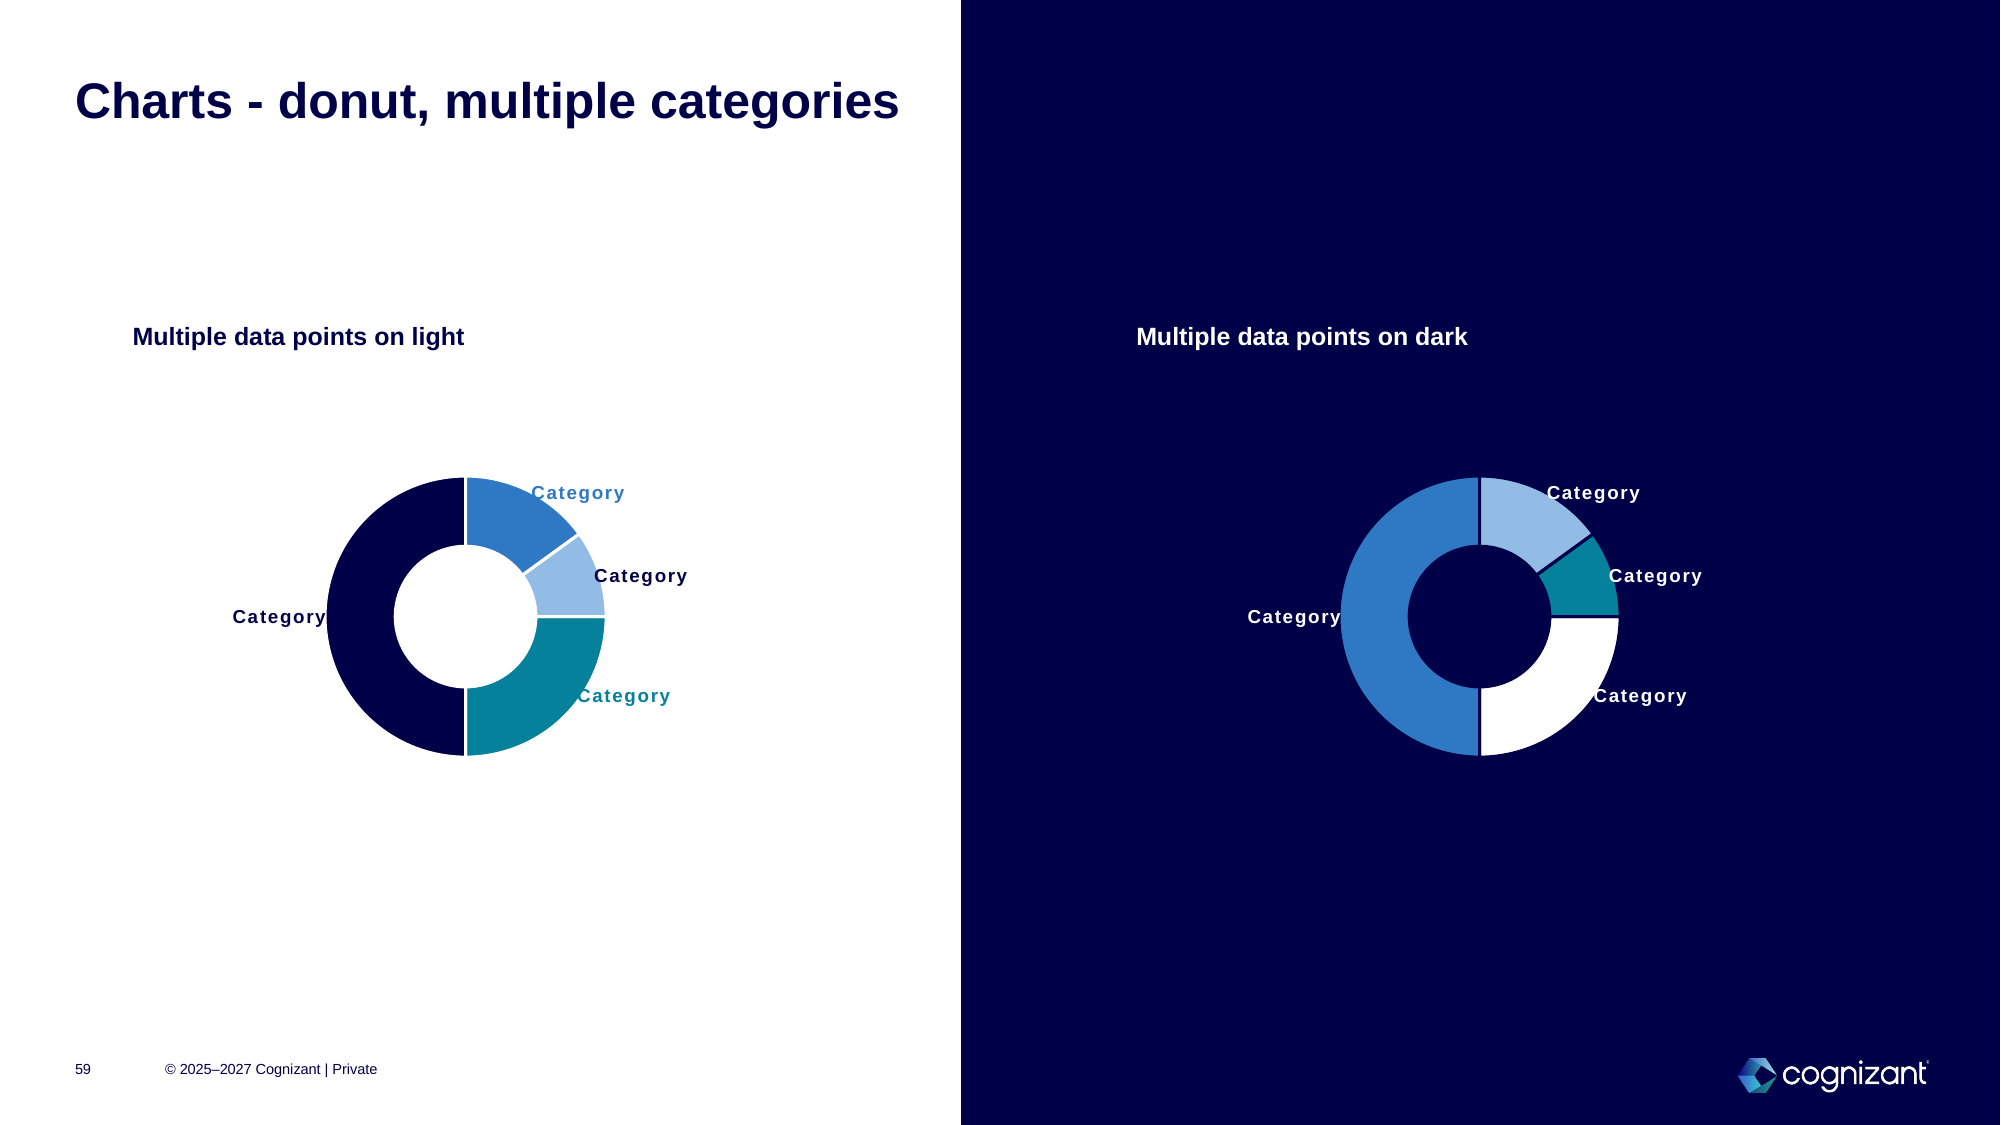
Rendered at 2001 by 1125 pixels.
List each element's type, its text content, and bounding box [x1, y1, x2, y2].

slide_number 59 [75, 1050, 135, 1088]
picture [1736, 1058, 1930, 1093]
text_box Category [232, 604, 245, 628]
chart [1259, 469, 1700, 764]
text_box Category [1247, 604, 1259, 628]
footer © 2025–2027 Cognizant | Private [165, 1050, 390, 1088]
chart [245, 469, 686, 764]
text_box [959, 0, 2000, 1125]
text_box Multiple data points on dark [1136, 320, 1524, 351]
title Charts - donut, multiple categories [75, 75, 1925, 130]
text_box Multiple data points on light [132, 320, 520, 351]
